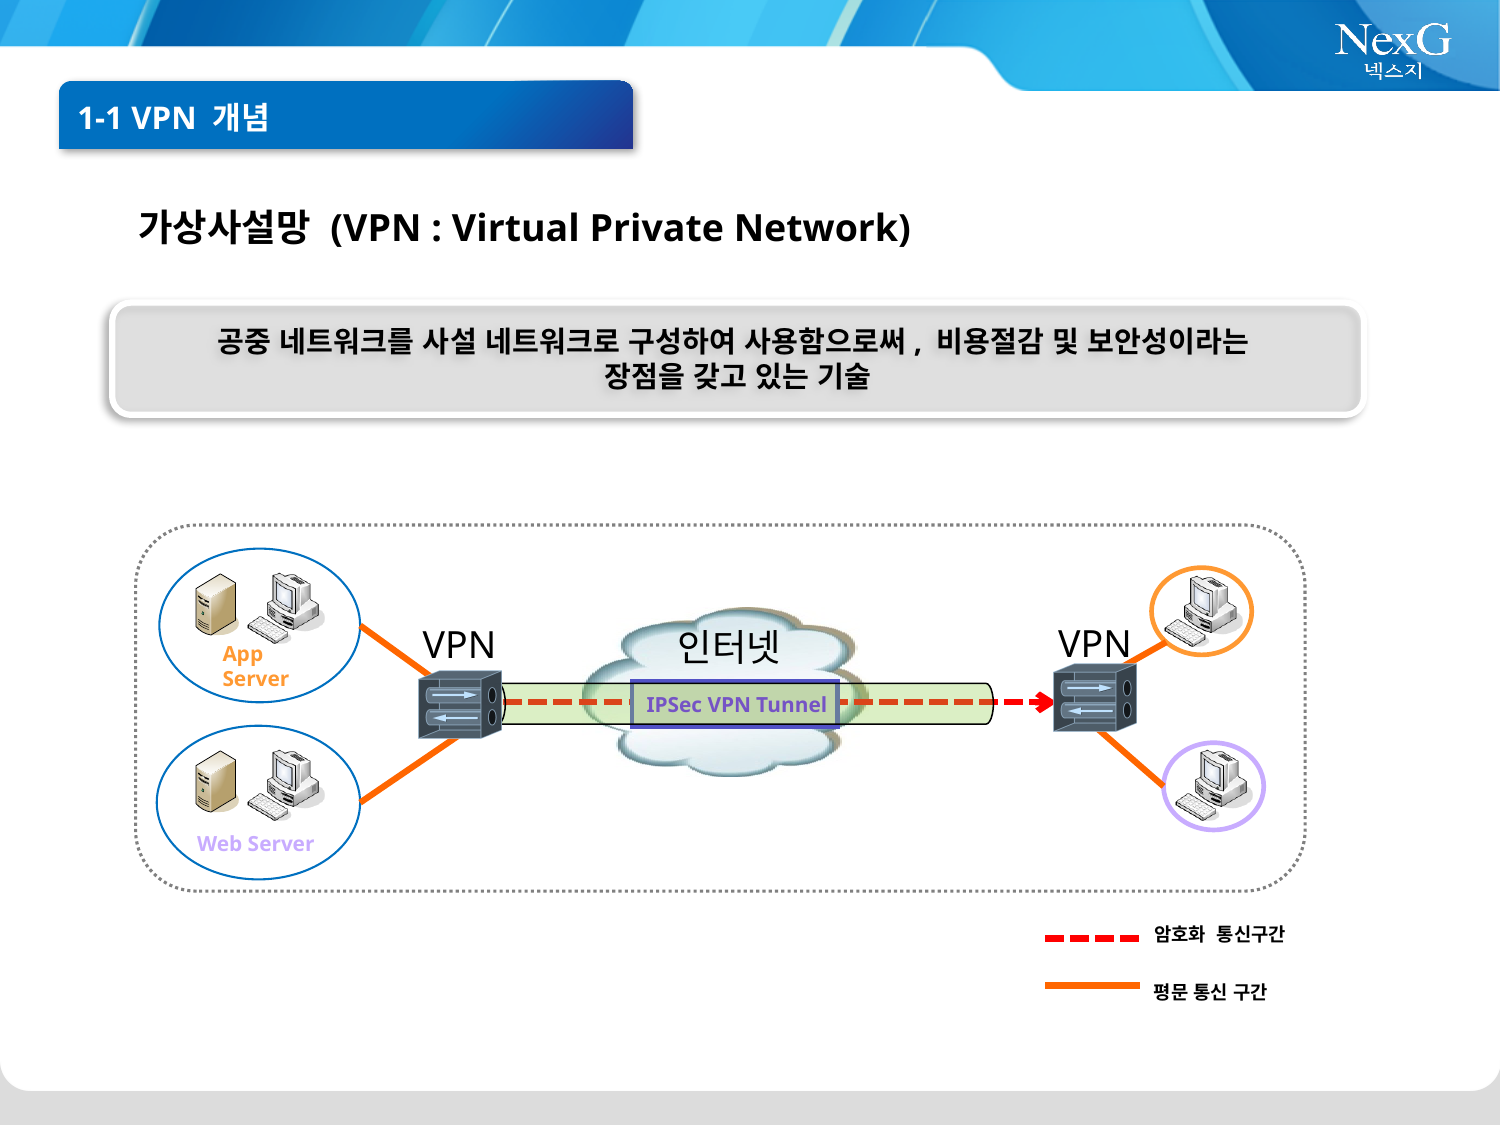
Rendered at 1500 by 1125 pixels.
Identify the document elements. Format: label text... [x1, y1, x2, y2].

picture [0, 91, 1500, 1125]
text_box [360, 625, 467, 703]
text_box 암호화 통신구간 [1139, 914, 1317, 953]
text_box VPN [1043, 612, 1147, 673]
text_box [135, 525, 1306, 892]
text_box 평문 통신 구간 [1138, 973, 1317, 1011]
text_box [869, 703, 994, 725]
text_box 1-1 VPN 개념 [58, 80, 633, 149]
picture [1335, 23, 1452, 80]
text_box 가상사설망 (VPN : Virtual Private Network) [123, 196, 937, 256]
text_box VPN [407, 613, 512, 674]
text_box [1080, 714, 1164, 787]
text_box [869, 683, 994, 702]
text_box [194, 572, 240, 637]
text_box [360, 714, 491, 803]
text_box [1080, 642, 1167, 691]
text_box [502, 703, 582, 725]
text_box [194, 749, 240, 814]
text_box 공중 네트워크를 사설 네트워크로 구성하여 사용함으로써, 비용절감 및 보안성이라는 장점을 갖고 있는 기술 [112, 302, 1365, 415]
text_box [502, 683, 582, 702]
